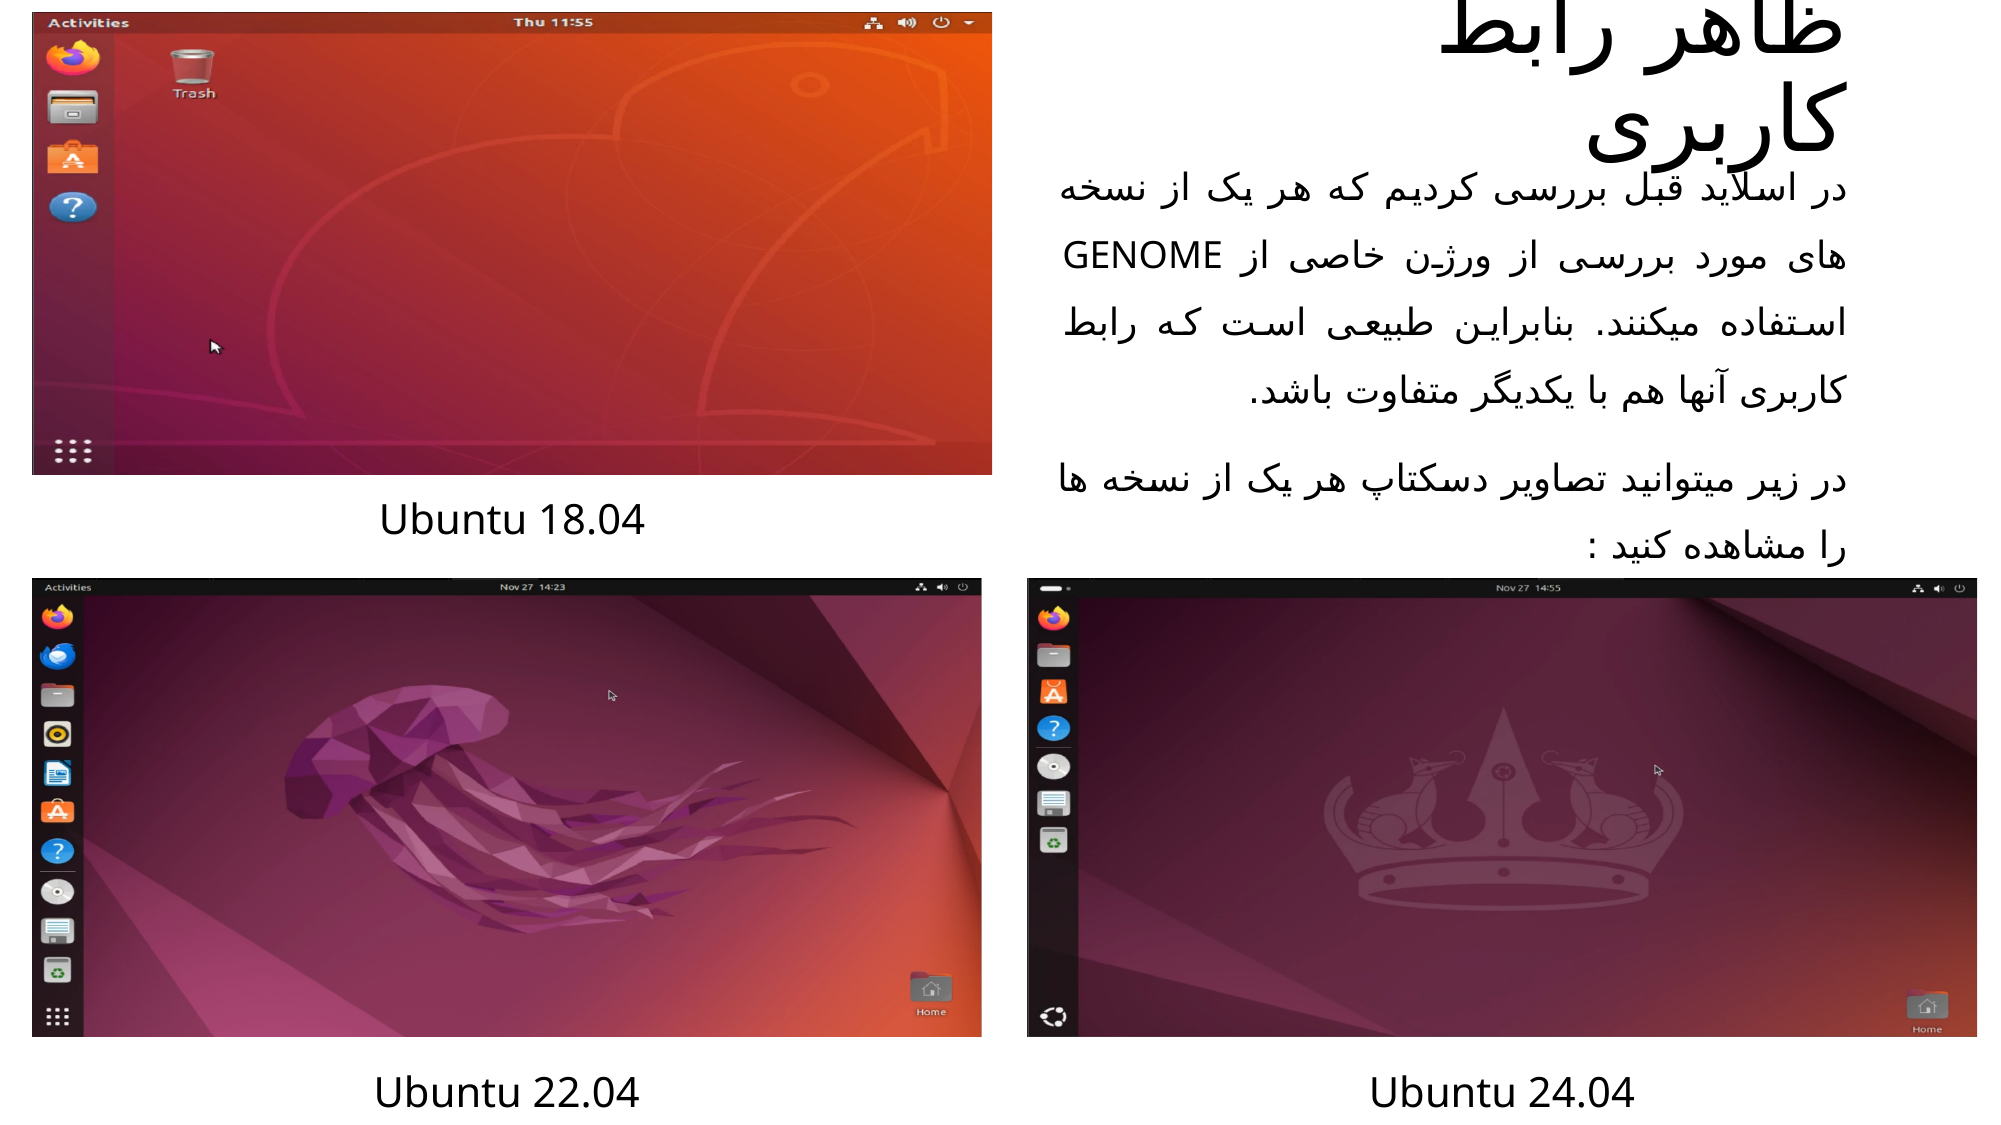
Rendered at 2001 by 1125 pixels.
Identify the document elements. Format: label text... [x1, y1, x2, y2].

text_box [32, 578, 982, 1124]
title ظاهر رابط کاربری [1141, 12, 1863, 133]
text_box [1026, 578, 1978, 1124]
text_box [32, 12, 993, 551]
list در اسلاید قبل بررسی کردیم که هر یک از نسخه های مورد بررسی از ورژن خاصی از GENOME استفاده میکنند. بنابراین طبیعی است که رابط کاربری آنها هم با یکدیگر متفاوت باشد. در زیر میتوانید تصاویر دسکتاپ هر یک از نسخه ها را مشاهده کنید : [1040, 133, 1863, 551]
